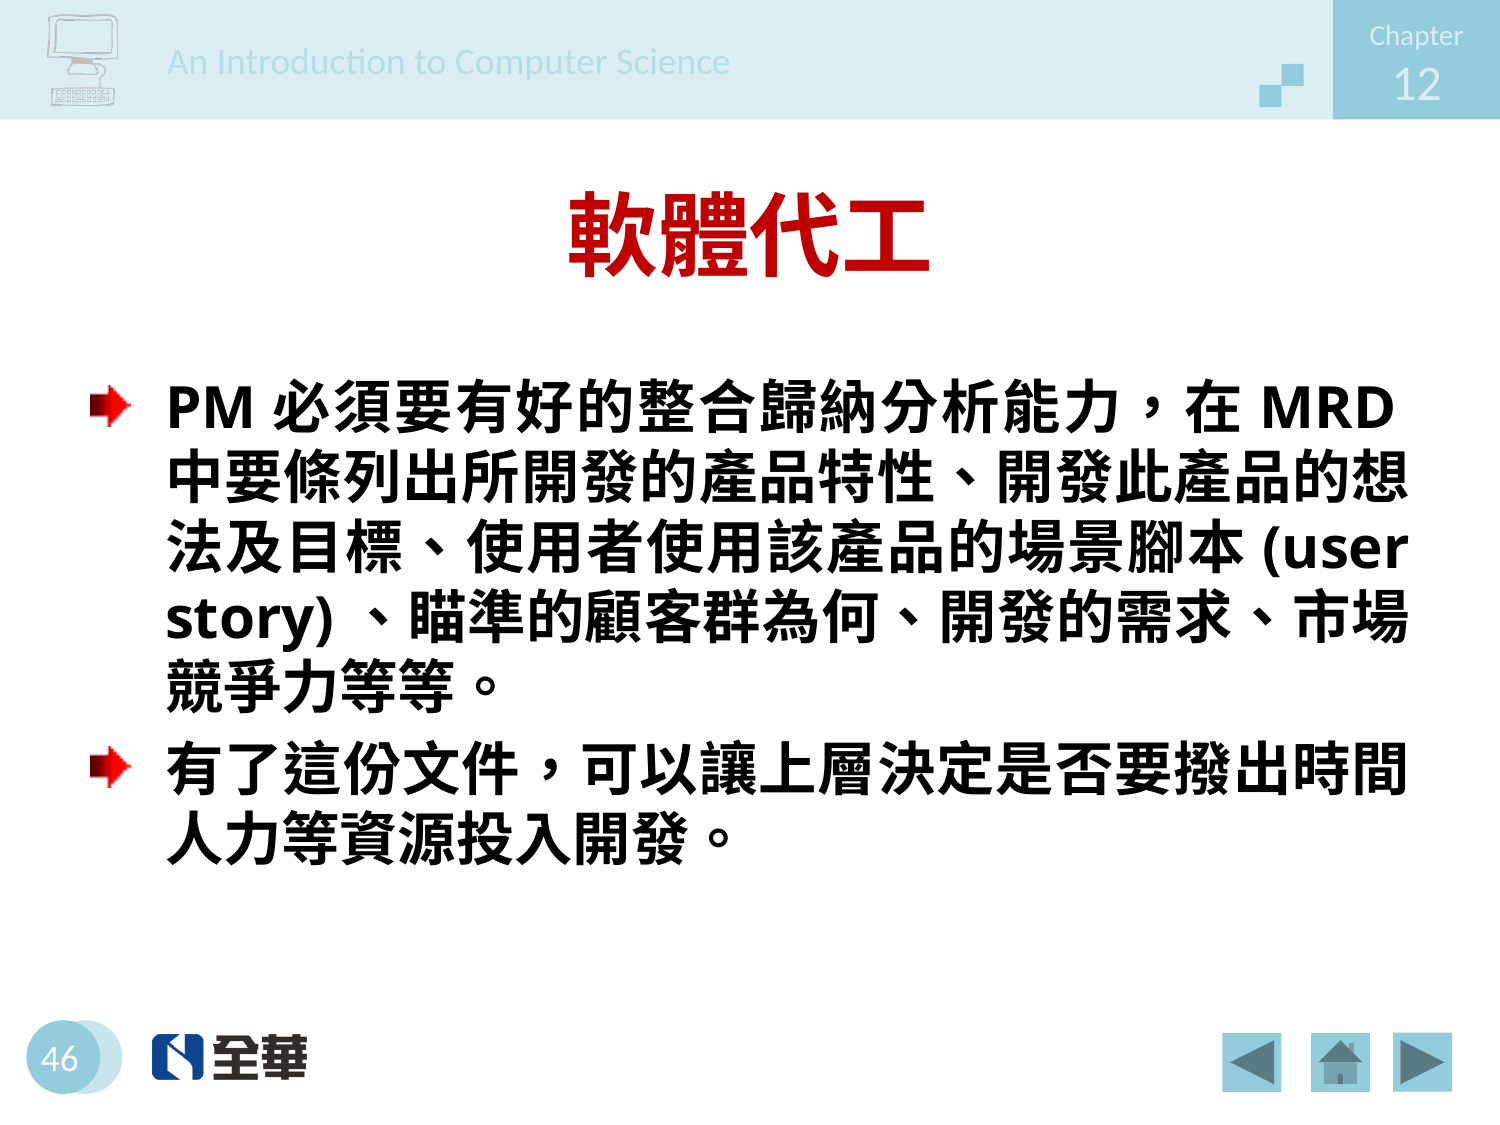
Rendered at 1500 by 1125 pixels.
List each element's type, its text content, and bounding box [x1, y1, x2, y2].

picture [47, 14, 118, 106]
picture [152, 1034, 307, 1080]
picture [90, 746, 131, 788]
title 軟體代工 [75, 138, 1425, 327]
list PM必須要有好的整合歸納分析能力，在MRD中要條列出所開發的產品特性、開發此產品的想法及目標、使用者使用該產品的場景腳本(user story)、瞄準的顧客群為何、開發的需求、市場競爭力等等。 有了這份文件，可以讓上層決定是否要撥出時間人力等資源投入開發。 [75, 363, 1425, 1005]
picture [90, 385, 131, 427]
